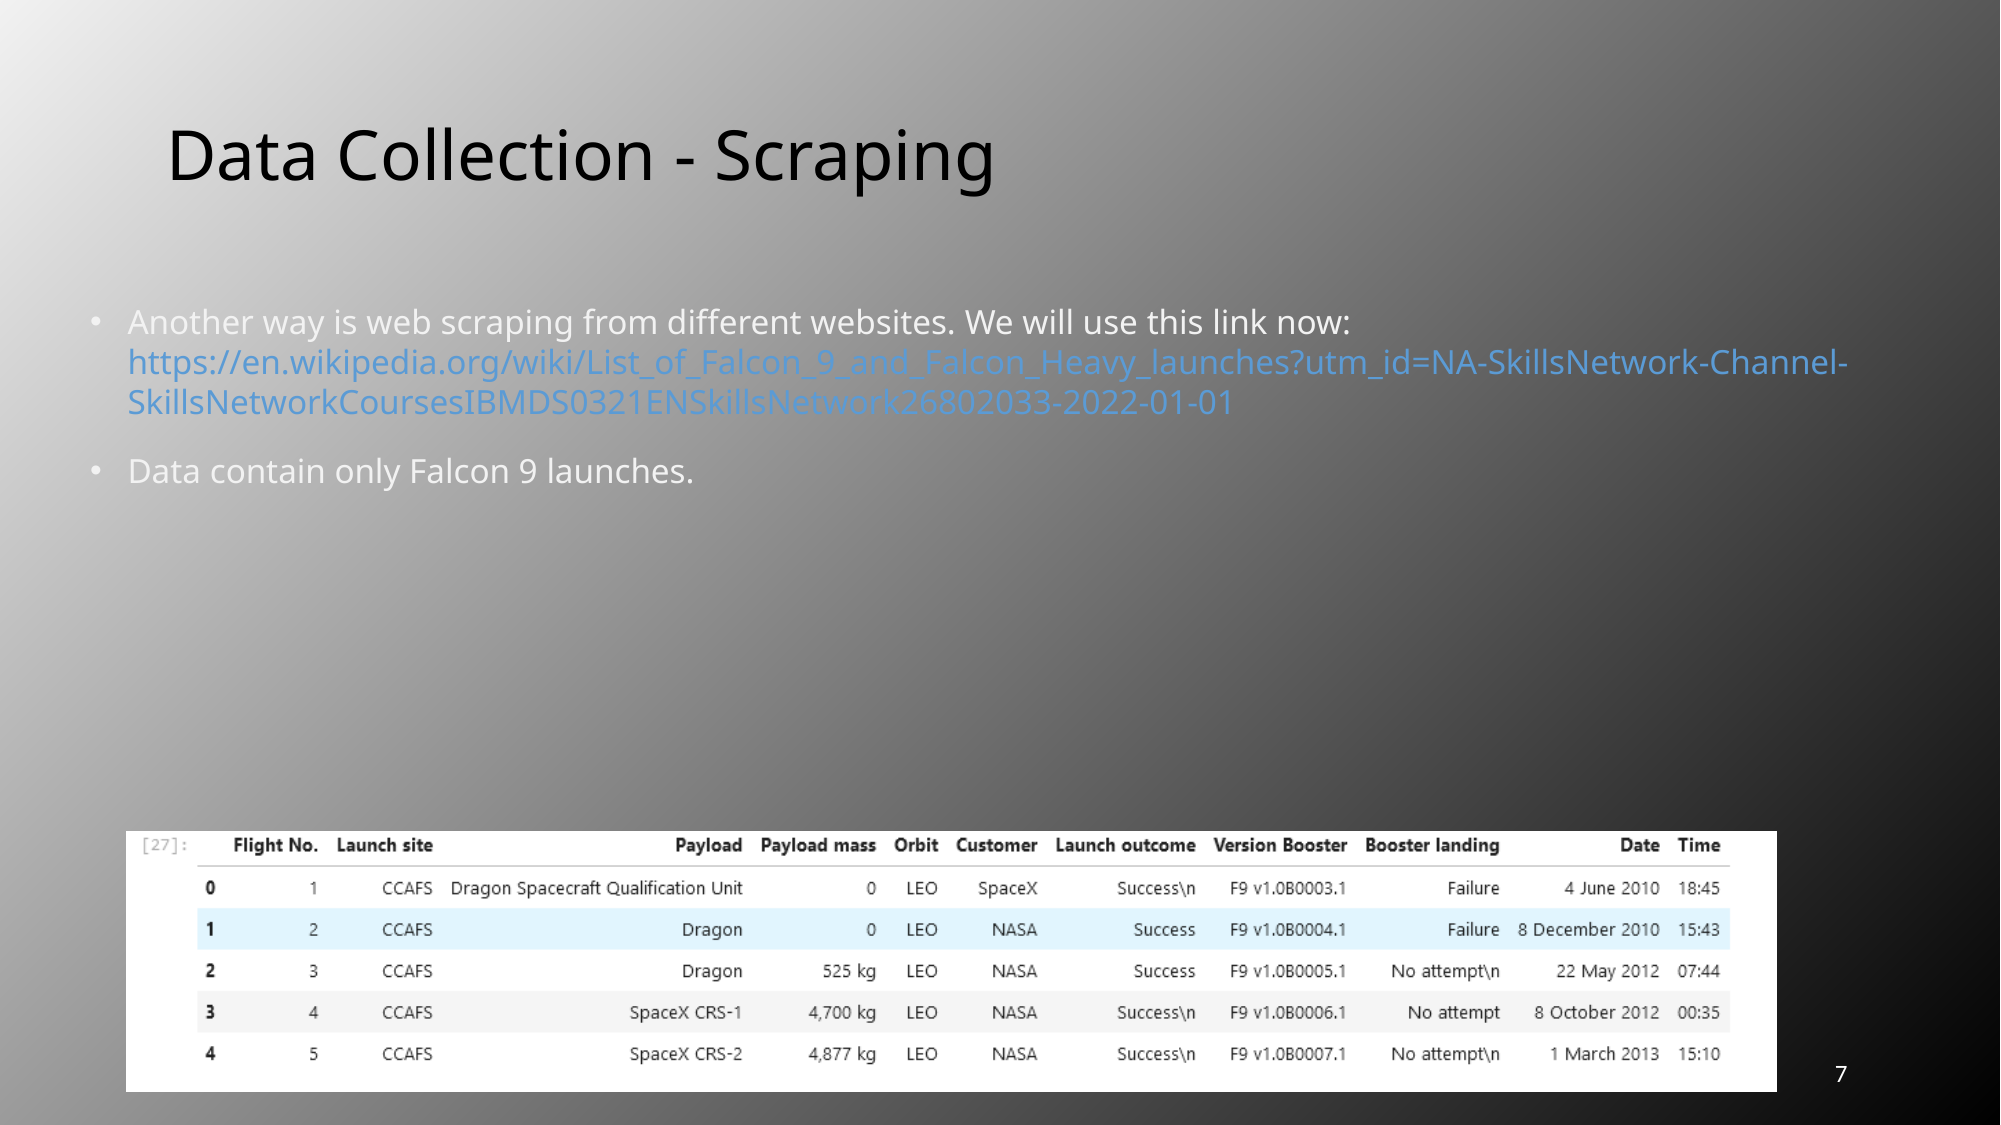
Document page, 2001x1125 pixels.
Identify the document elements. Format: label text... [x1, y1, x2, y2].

list Another way is web scraping from different websites. We will use this link now: https://en.wikipedia.org/wiki/List_of_Falcon_9_and_Falcon_Heavy_launches?utm_id=NA-SkillsNetwork-Channel-SkillsNetworkCoursesIBMDS0321ENSkillsNetwork26802033-2022-01-01 Data contain only Falcon 9 launches. [0, 294, 1915, 763]
text_box Data Collection - Scraping [151, 113, 1877, 204]
picture [126, 831, 1777, 1092]
text_box [126, 88, 1852, 179]
slide_number 7 [1412, 1042, 1863, 1103]
